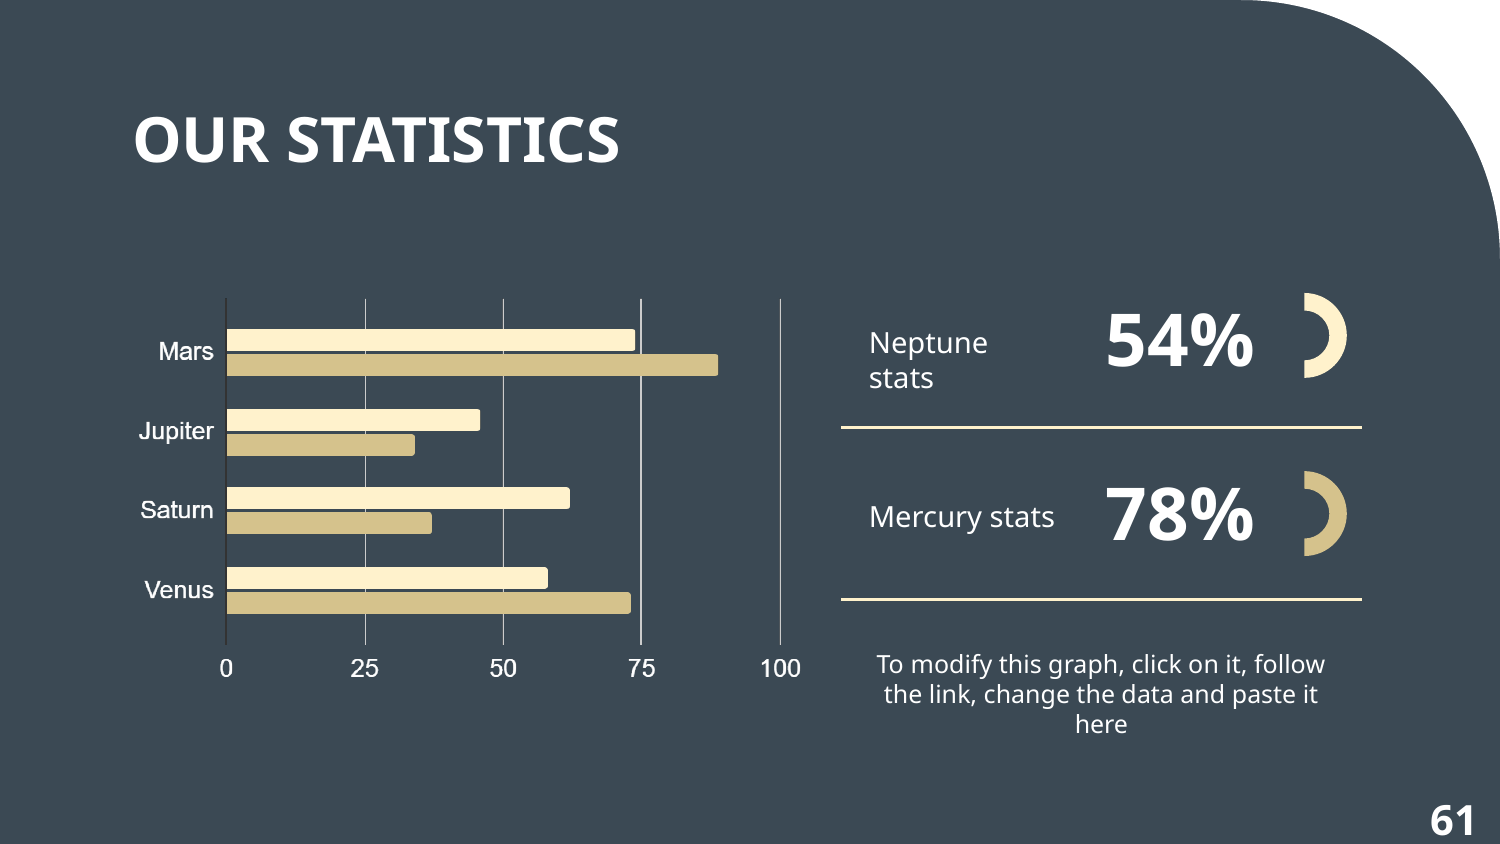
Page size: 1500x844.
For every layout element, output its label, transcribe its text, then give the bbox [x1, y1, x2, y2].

subtitle Mercury stats [853, 483, 1073, 549]
text_box [1304, 471, 1347, 557]
title 54% [1074, 301, 1286, 373]
title 78% [1074, 476, 1286, 547]
slide_number ‹#› [1403, 779, 1494, 844]
text_box [1304, 292, 1347, 378]
list To modify this graph, click on it, follow the link, change the data and paste it here [841, 633, 1362, 717]
title OUR STATISTICS [117, 91, 1383, 185]
picture [116, 276, 801, 703]
subtitle Neptune stats [853, 309, 1073, 375]
